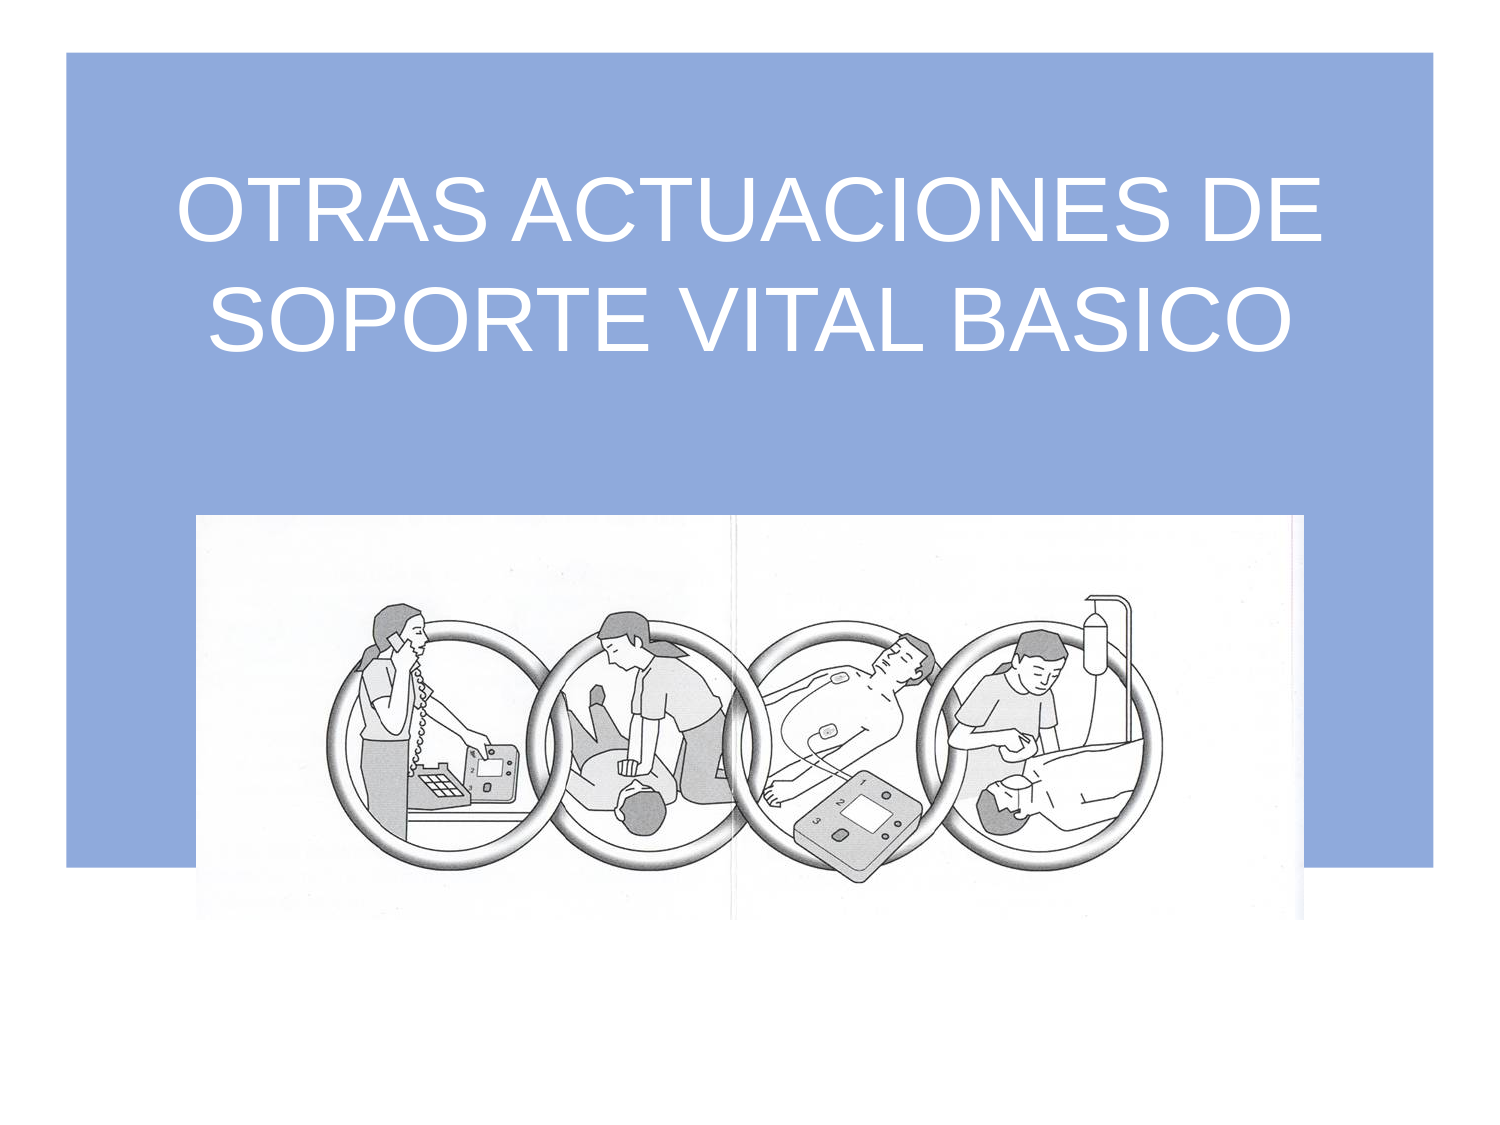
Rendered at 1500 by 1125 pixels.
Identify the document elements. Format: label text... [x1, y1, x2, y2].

text_box [66, 269, 1434, 868]
picture [196, 515, 1304, 920]
text_box OTRAS ACTUACIONES DE SOPORTE VITAL BASICO [63, 142, 1439, 269]
text_box [66, 52, 1434, 142]
